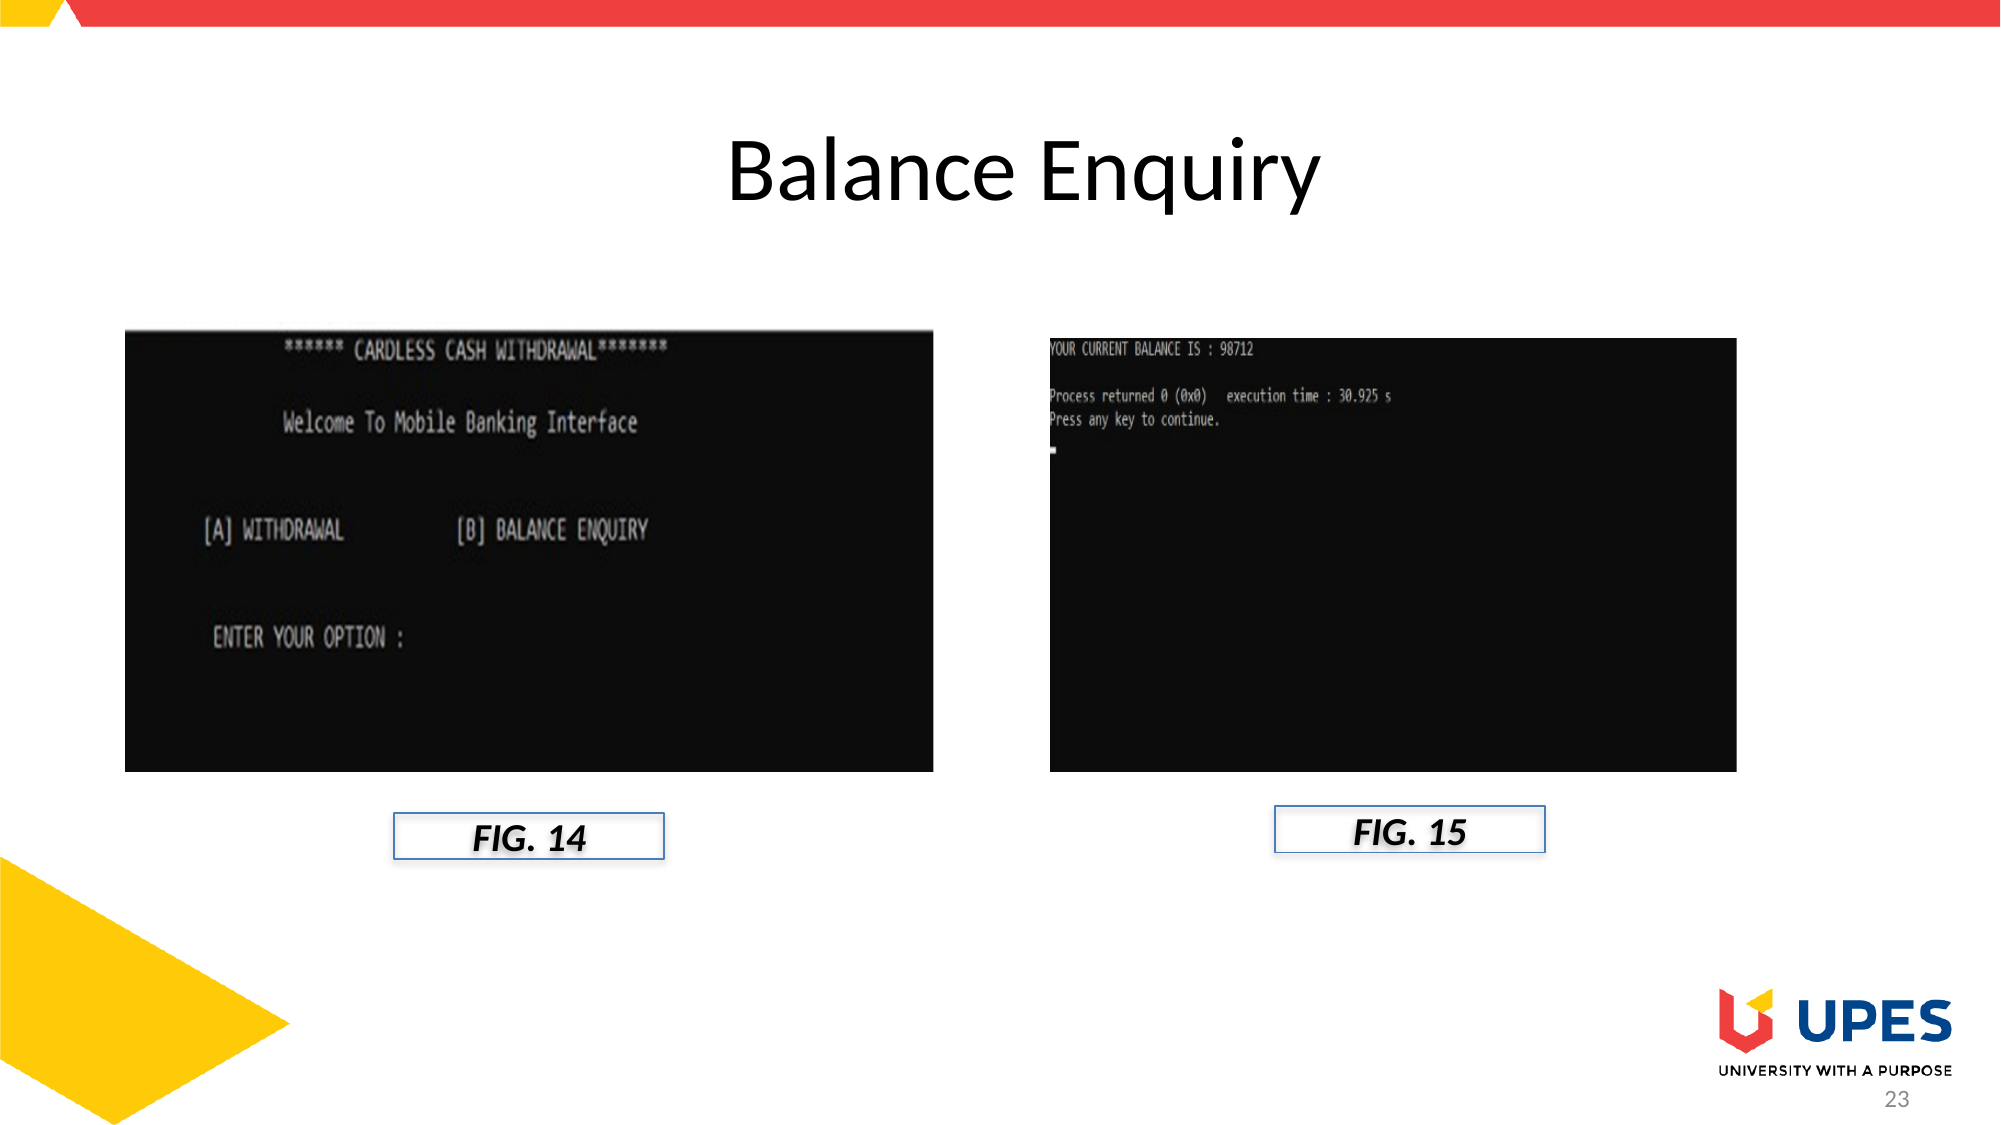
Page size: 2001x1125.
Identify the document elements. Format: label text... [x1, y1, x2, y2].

picture [0, 0, 2001, 1125]
text_box FIG. 15 [1274, 805, 1546, 853]
title Balance Enquiry [125, 70, 1925, 258]
text_box FIG. 14 [393, 812, 665, 860]
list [1049, 338, 1737, 772]
